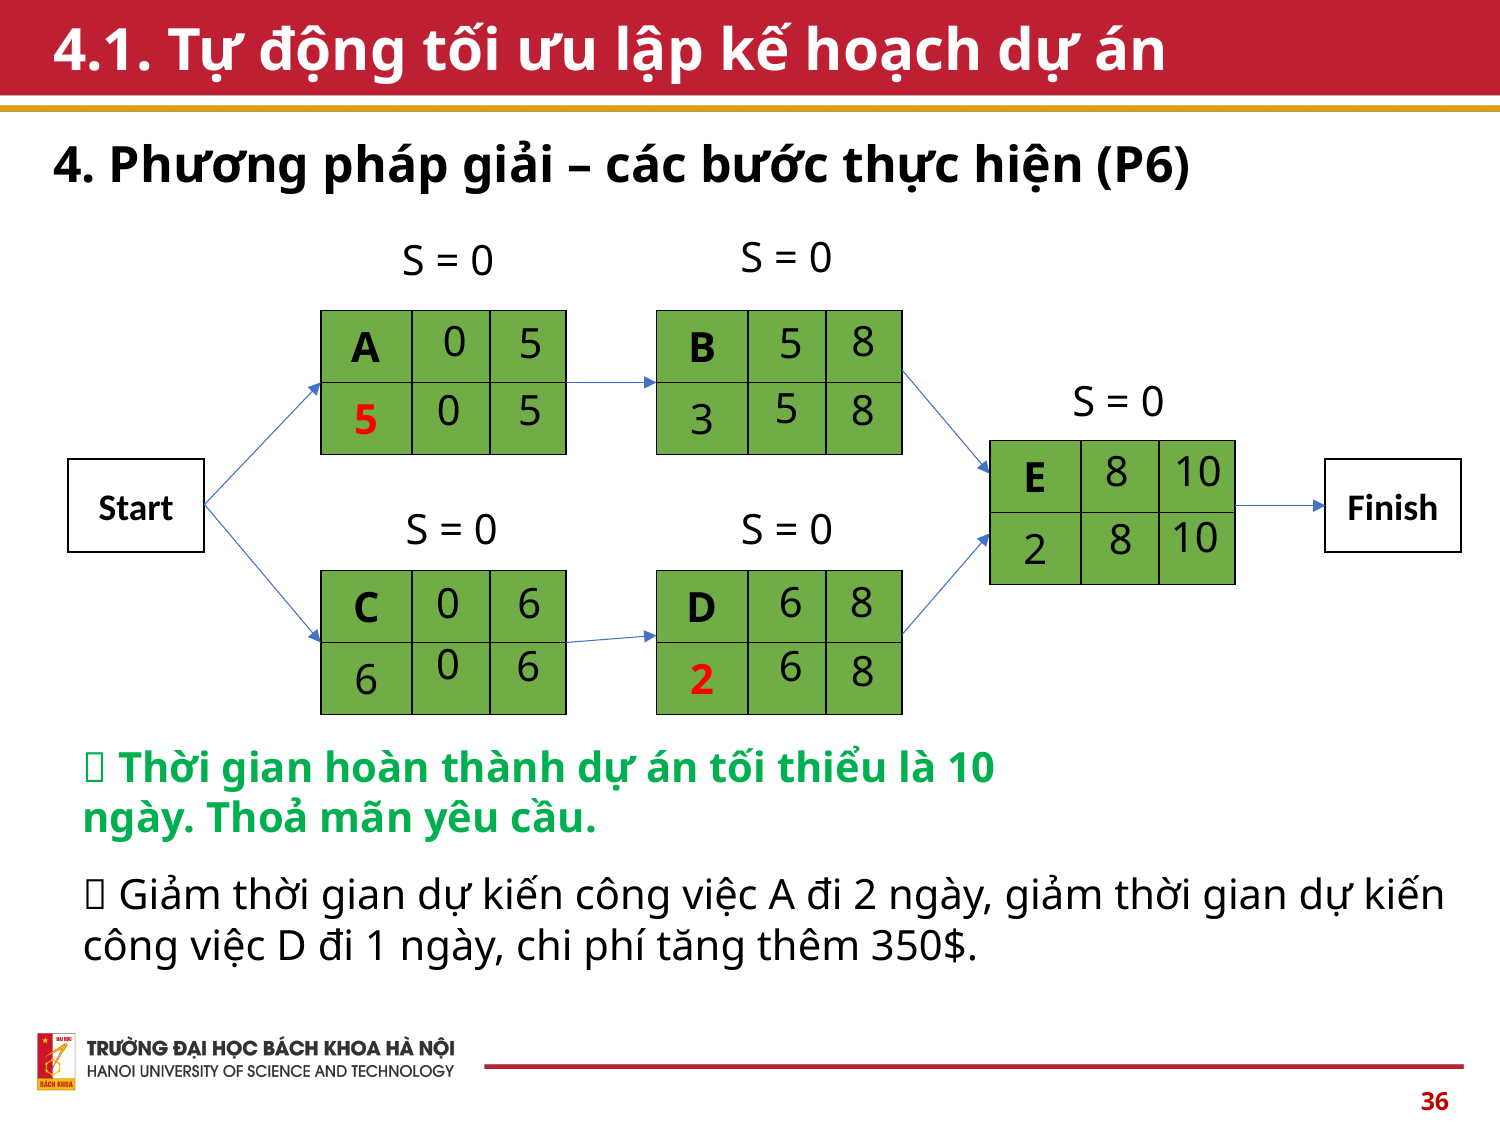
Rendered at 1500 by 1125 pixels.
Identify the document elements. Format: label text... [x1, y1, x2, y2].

text_box 8 [819, 307, 907, 373]
text_box 0 [414, 569, 482, 630]
text_box 5 [493, 376, 574, 441]
text_box 10 [1150, 503, 1239, 568]
text_box 10 [1154, 437, 1242, 502]
table_header E [991, 441, 1080, 512]
text_box 8 [1077, 505, 1165, 571]
table_cell 3 [657, 383, 747, 454]
list 4. Phương pháp giải – các bước thực hiện (P6) [38, 94, 1405, 190]
text_box 8 [1072, 437, 1154, 502]
table_cell [827, 441, 901, 454]
table_cell 2 [991, 513, 1080, 584]
picture [0, 0, 1500, 1125]
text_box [204, 504, 321, 636]
text_box 5 [496, 309, 565, 374]
text_box S = 0 [351, 226, 545, 292]
table_header [491, 311, 565, 376]
text_box 5 [742, 373, 831, 439]
table_header C [322, 571, 411, 642]
table_header [749, 571, 757, 632]
table_cell [491, 441, 565, 454]
text_box S = 0 [355, 495, 548, 561]
table_header A [322, 311, 411, 382]
table_header [413, 311, 489, 376]
text_box S = 0 [690, 223, 883, 289]
table_cell 5 [322, 383, 411, 454]
text_box 0 [404, 630, 492, 695]
title 4.1. Tự động tối ưu lập kế hoạch dự án [38, 12, 1462, 87]
table_header D [657, 571, 747, 642]
table_header [749, 311, 757, 373]
table_cell [1160, 568, 1234, 584]
table_cell [413, 441, 489, 454]
text_box S = 0 [690, 495, 884, 561]
text_box 0 [405, 376, 493, 441]
text_box 8 [819, 636, 907, 702]
text_box 6 [746, 632, 835, 697]
text_box 6 [484, 632, 573, 697]
table_cell [413, 695, 489, 714]
text_box S = 0 [1022, 367, 1215, 432]
table_header B [657, 311, 747, 382]
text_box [902, 370, 990, 474]
table_cell [749, 697, 825, 714]
text_box  Giảm thời gian dự kiến công việc A đi 2 ngày, giảm thời gian dự kiến công việc D đi 1 ngày, chi phí tăng thêm 350$. [67, 860, 1462, 976]
text_box Start [67, 458, 204, 553]
table_cell [1082, 571, 1158, 584]
slide_number 36 [1126, 1078, 1464, 1125]
text_box 8 [819, 375, 902, 441]
table_cell [749, 439, 825, 454]
text_box 6 [495, 569, 563, 632]
text_box 6 [757, 568, 817, 632]
table_cell 2 [657, 643, 747, 714]
table_header [482, 571, 489, 630]
table_cell 6 [322, 643, 411, 714]
text_box 0 [421, 307, 489, 373]
table_cell [827, 702, 901, 714]
table_header [491, 571, 495, 632]
text_box Finish [1324, 458, 1462, 553]
text_box  Thời gian hoàn thành dự án tối thiểu là 10 ngày. Thoả mãn yêu cầu. [67, 733, 1113, 849]
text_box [204, 375, 321, 504]
table_cell [491, 697, 565, 714]
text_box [902, 533, 990, 635]
text_box 8 [817, 568, 902, 634]
text_box 5 [757, 309, 819, 373]
